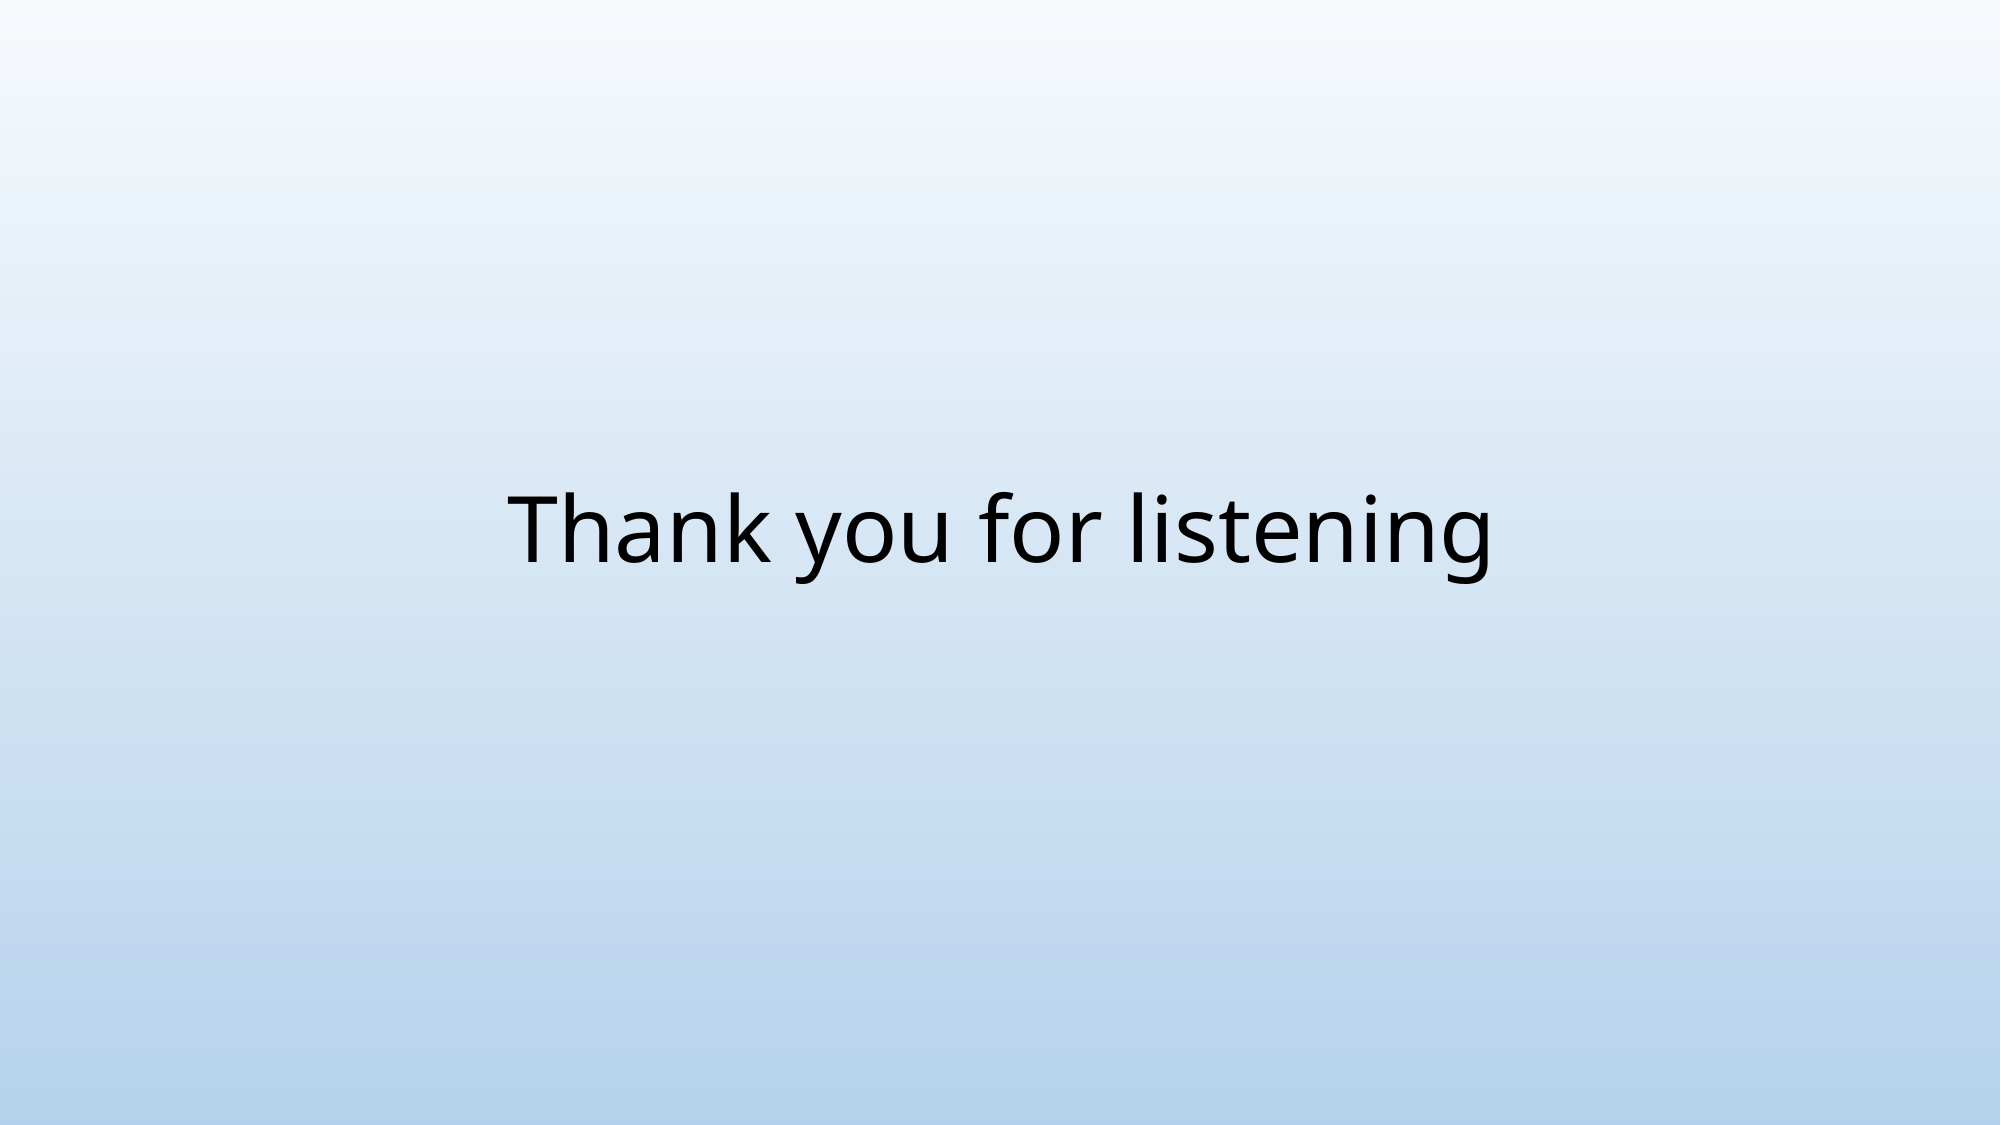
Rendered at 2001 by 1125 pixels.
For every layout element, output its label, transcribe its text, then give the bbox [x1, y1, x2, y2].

title Thank you for listening [139, 423, 1865, 642]
